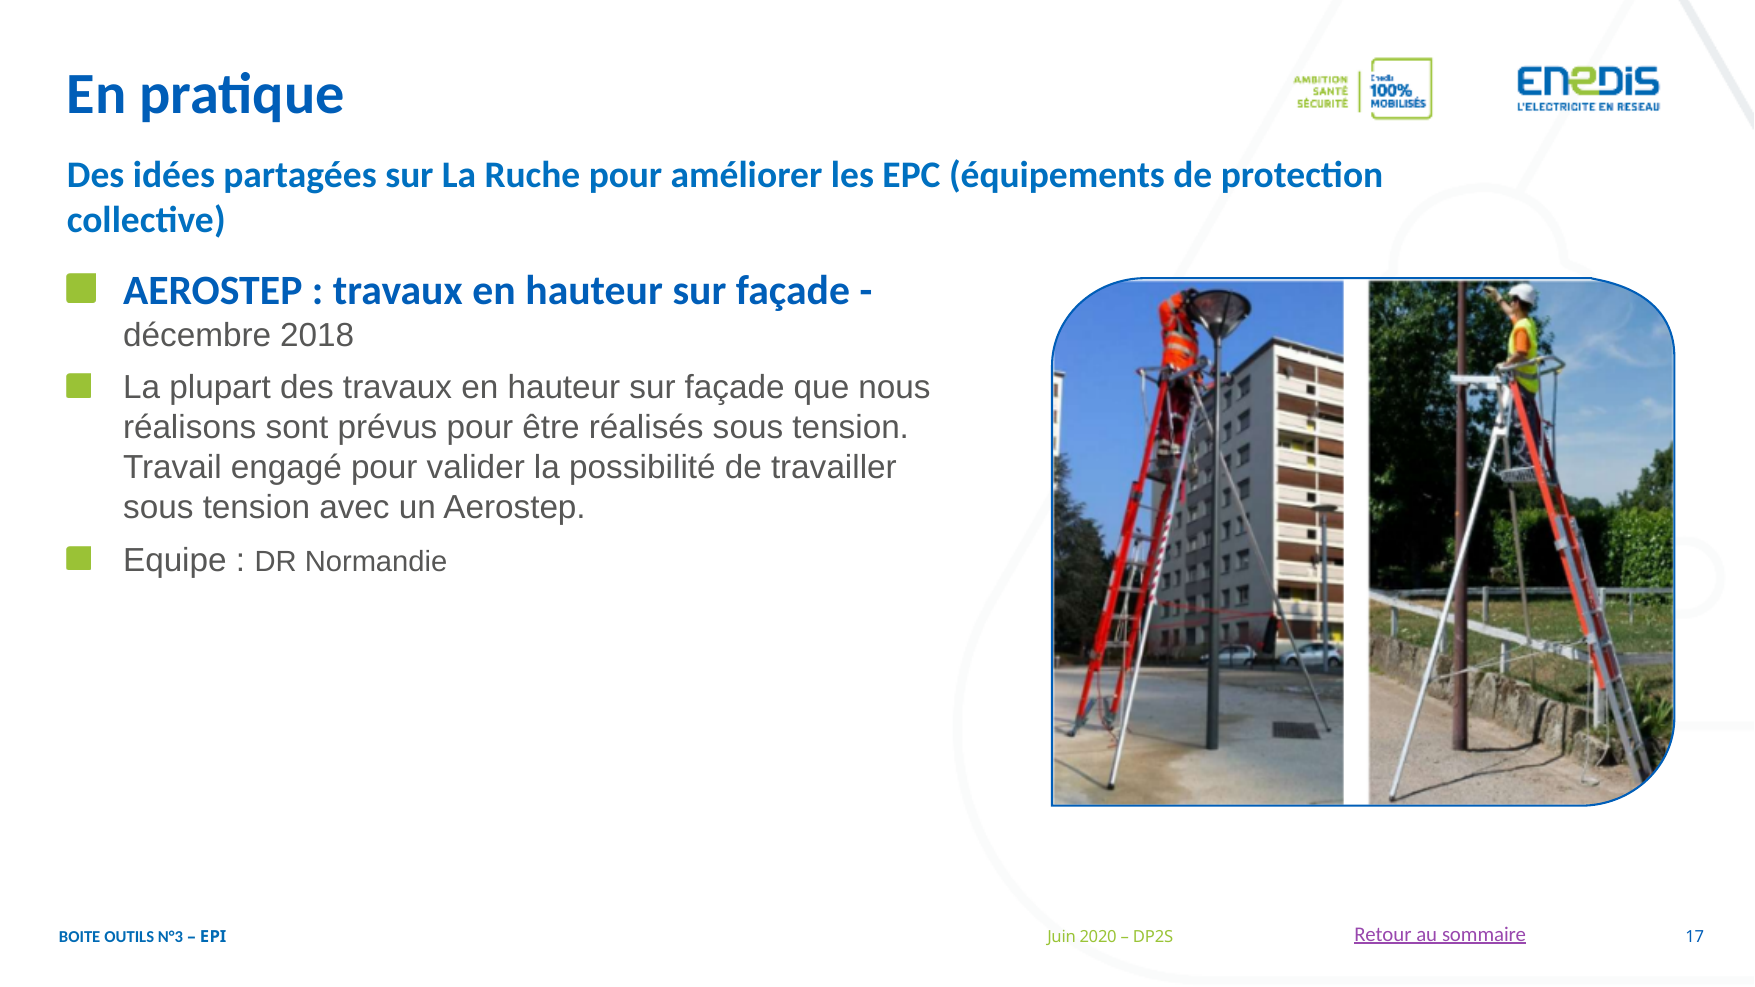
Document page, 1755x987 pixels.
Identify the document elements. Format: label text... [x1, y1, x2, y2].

text_box En pratique [52, 55, 1015, 119]
text_box Des idées partagées sur La Ruche pour améliorer les EPC (équipements de protection collective) [52, 142, 1515, 248]
text_box AEROSTEP : travaux en hauteur sur façade - décembre 2018 La plupart des travaux en hauteur sur façade que nous réalisons sont prévus pour être réalisés sous tension. Travail engagé pour valider la possibilité de travailler sous tension avec un Aerostep. Equipe : DR Normandie [52, 255, 965, 586]
text_box [1050, 277, 1676, 807]
text_box Retour au sommaire [1339, 912, 1653, 953]
picture [1, 0, 1754, 986]
